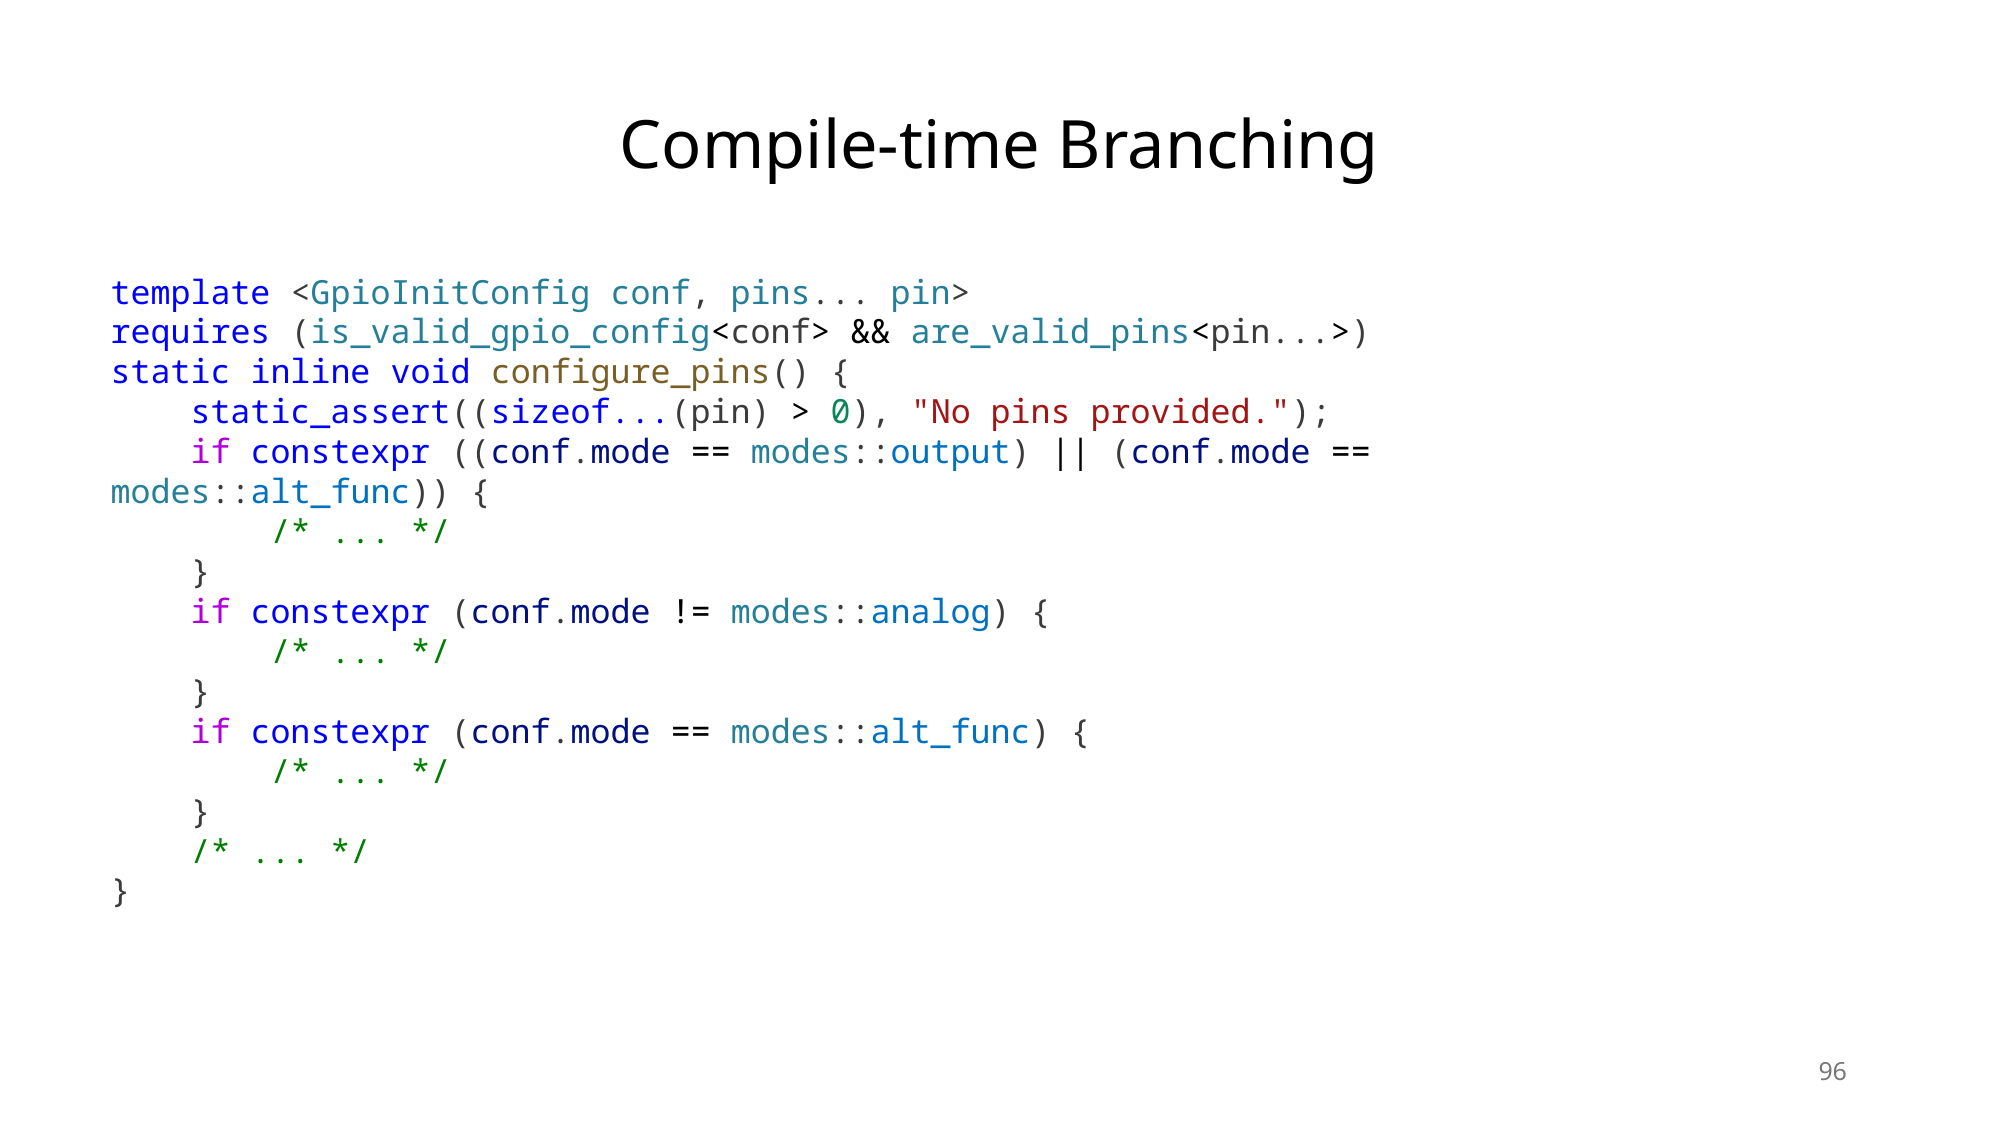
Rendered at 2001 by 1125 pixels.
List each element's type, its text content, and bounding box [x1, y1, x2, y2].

text_box template <GpioInitConfig conf, pins... pin> requires (is_valid_gpio_config<conf> && are_valid_pins<pin...>) static inline void configure_pins() { static_assert((sizeof...(pin) > 0), "No pins provided."); if constexpr ((conf.mode == modes::output) || (conf.mode == modes::alt_func)) { /* ... */ } if constexpr (conf.mode != modes::analog) { /* ... */ } if constexpr (conf.mode == modes::alt_func) { /* ... */ } /* ... */ } [95, 263, 1641, 777]
text_box Compile-time Branching [317, 103, 1683, 270]
slide_number 96 [1412, 1042, 1862, 1102]
